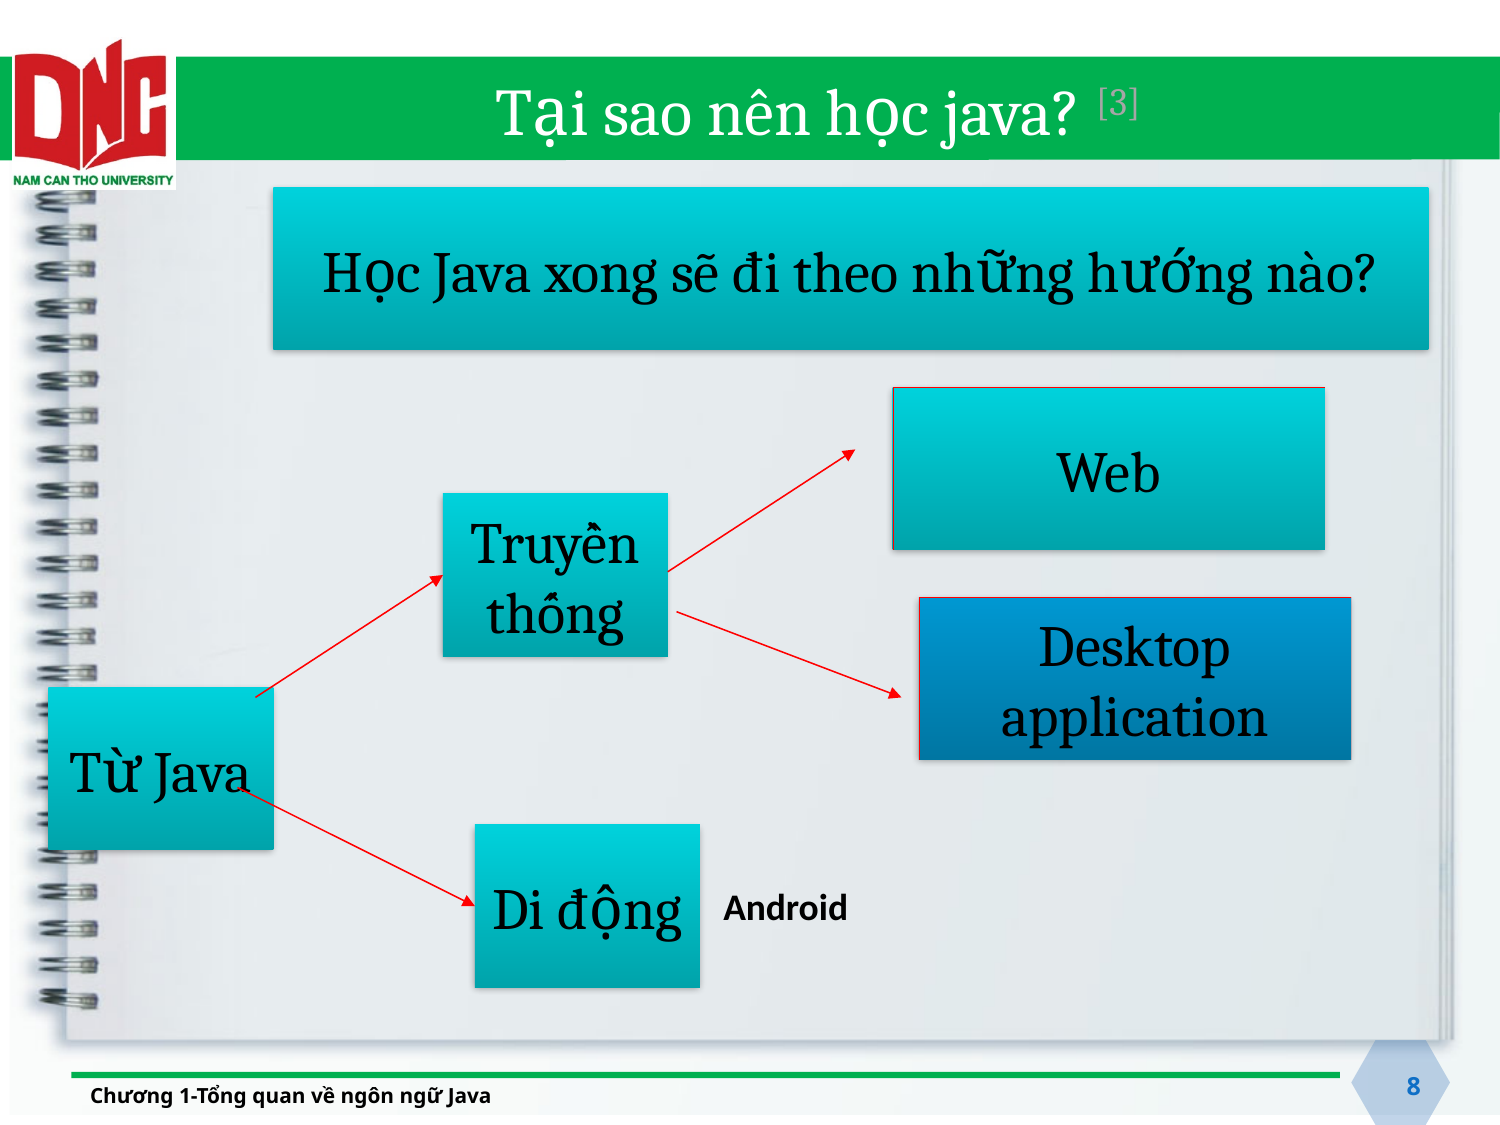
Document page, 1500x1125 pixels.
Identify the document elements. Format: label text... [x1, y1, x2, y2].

text_box Từ Java [48, 687, 274, 850]
text_box Học Java xong sẽ đi theo những hướng nào? [273, 187, 1429, 350]
text_box Android [708, 875, 864, 936]
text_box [255, 574, 444, 698]
text_box Desktop application [918, 597, 1352, 760]
text_box Web [892, 387, 1325, 550]
text_box Truyền thống [442, 493, 668, 657]
picture [9, 37, 1500, 1115]
slide_number Chương 1-Tổng quan về ngôn ngữ Java [75, 1074, 713, 1116]
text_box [676, 611, 902, 698]
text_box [667, 449, 856, 572]
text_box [237, 787, 476, 907]
title Tại sao nên học java? [3] [187, 62, 1449, 155]
text_box Di động [474, 824, 700, 988]
slide_number 8 [1350, 1062, 1436, 1104]
